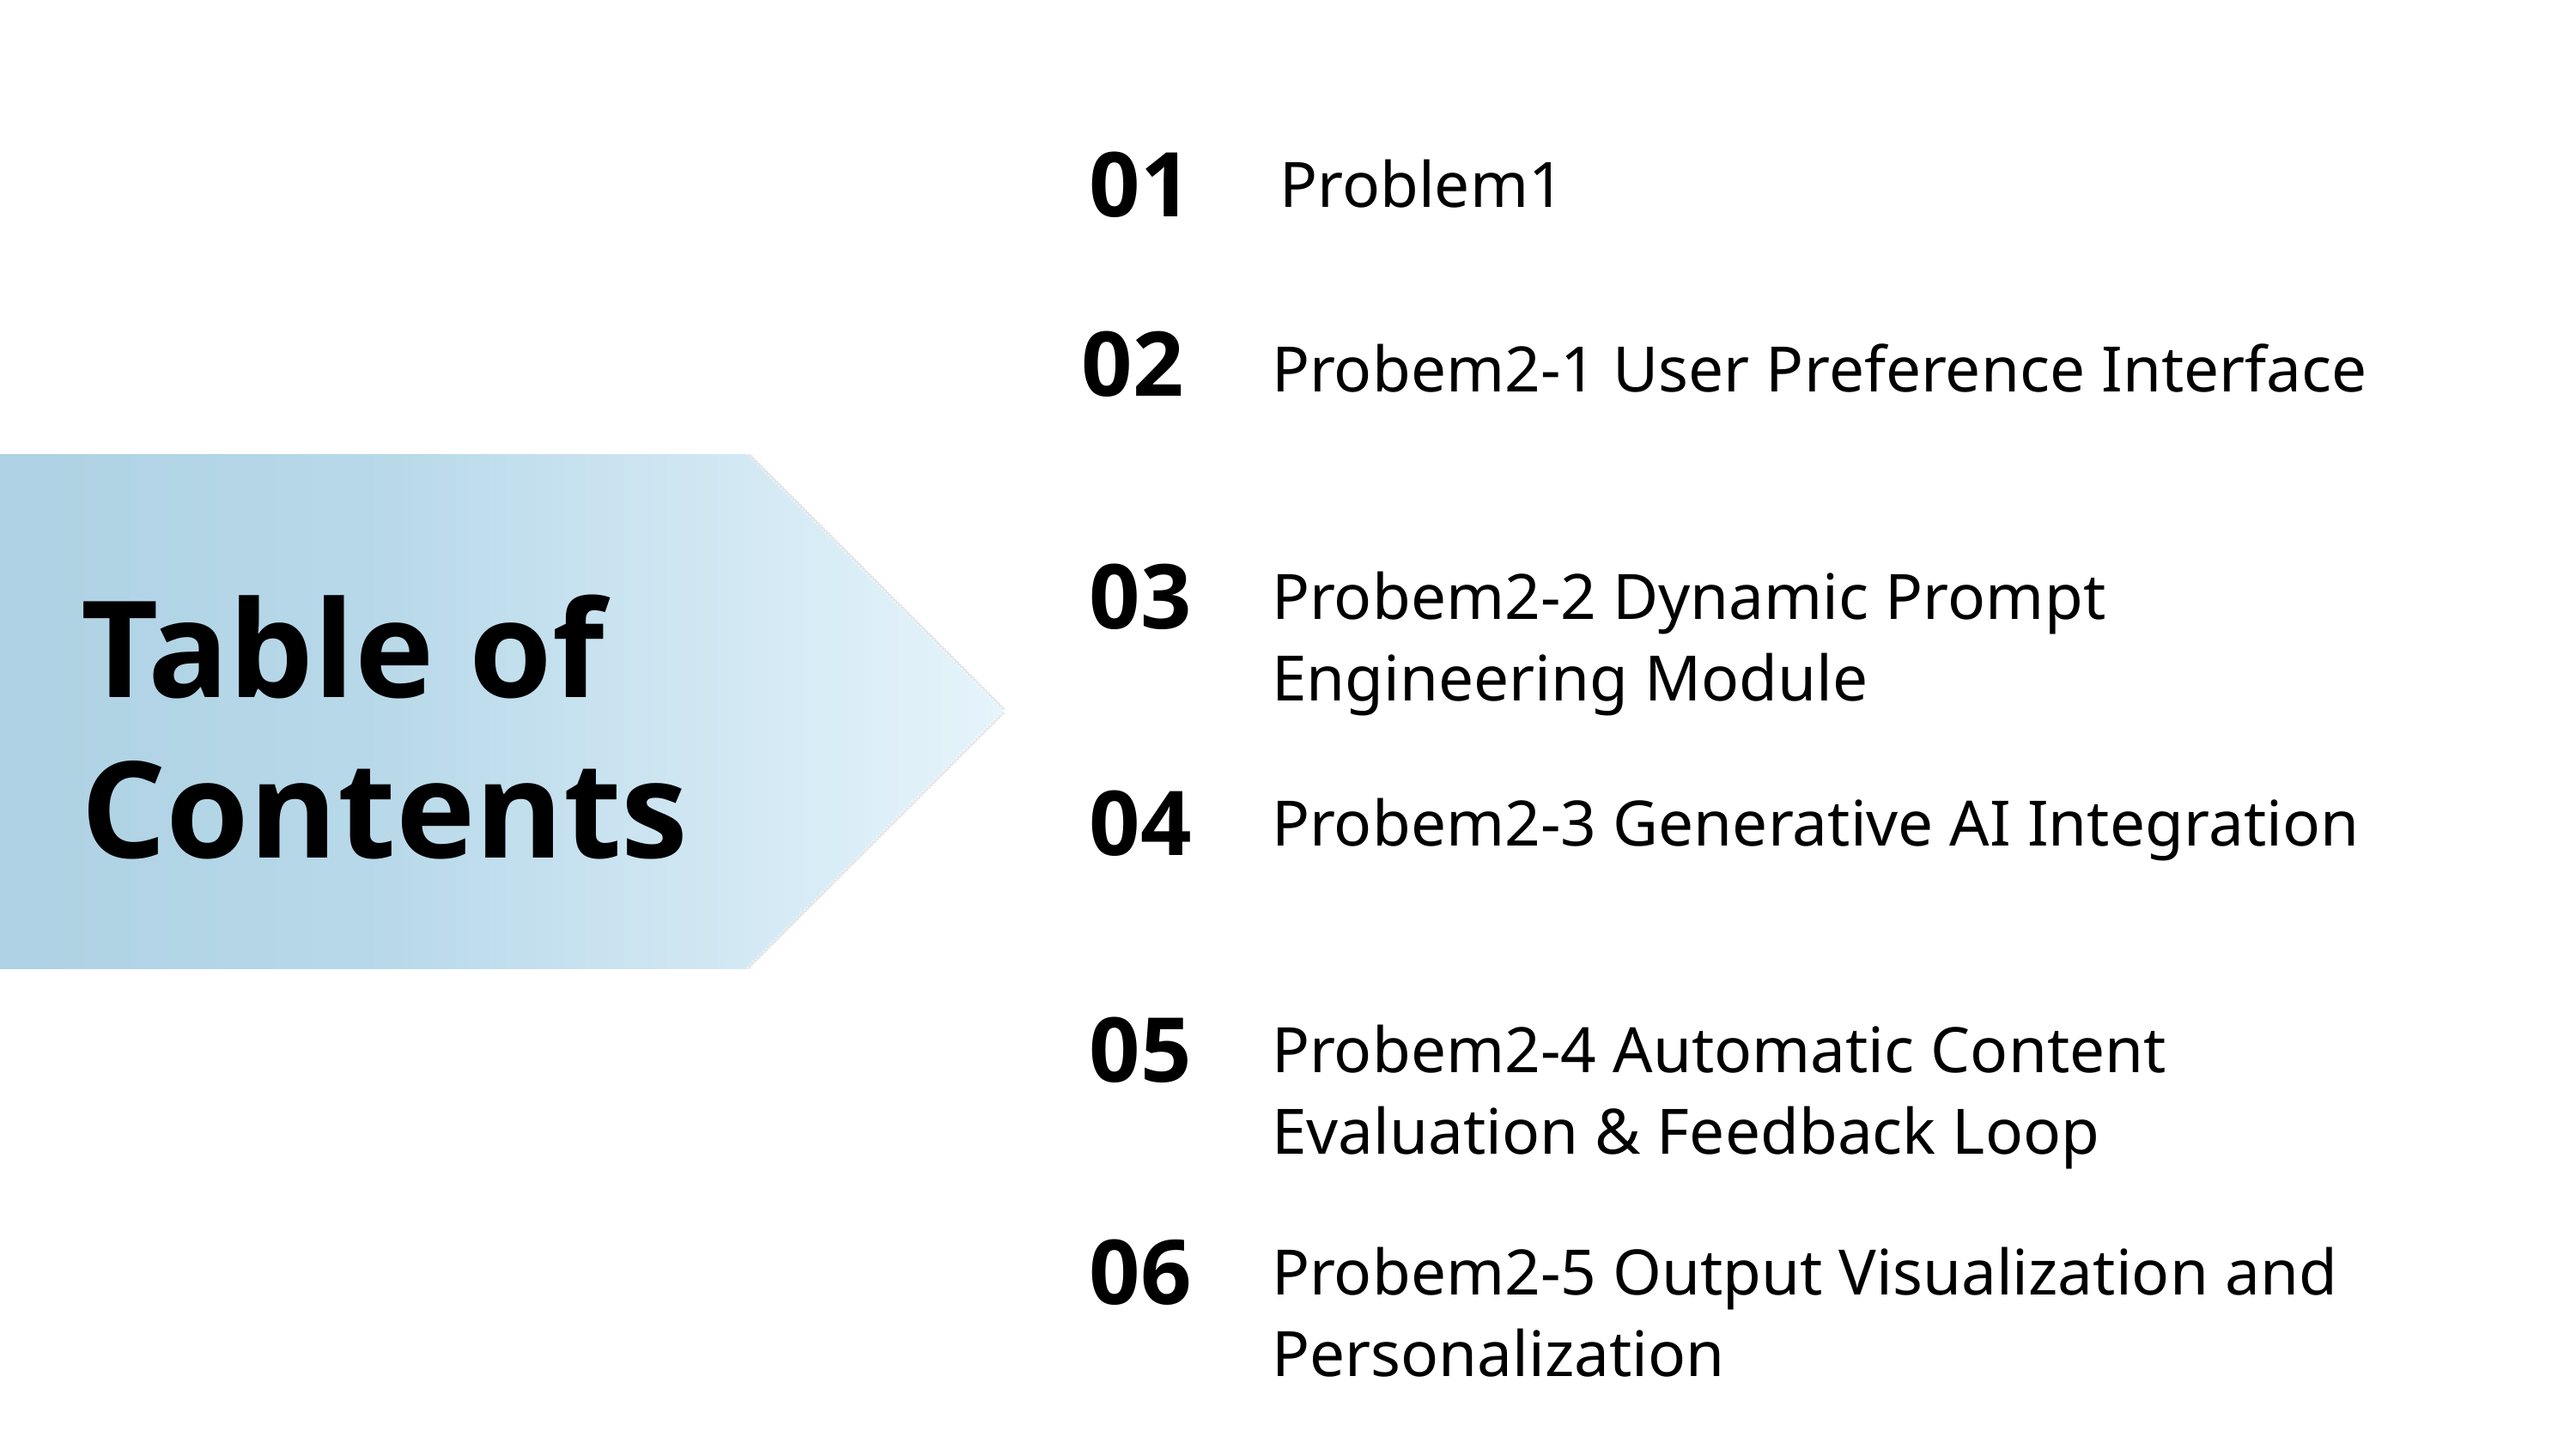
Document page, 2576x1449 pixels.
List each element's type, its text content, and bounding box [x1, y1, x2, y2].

text_box [0, 454, 1005, 970]
text_box 05 [1089, 984, 1216, 1100]
text_box Problem1 [1279, 138, 2439, 221]
text_box 01 [1089, 118, 1216, 235]
text_box Probem2-4 Automatic Content Evaluation & Feedback Loop [1271, 1003, 2432, 1167]
text_box Table of Contents [81, 563, 792, 886]
text_box 06 [1089, 1205, 1216, 1322]
text_box 04 [1089, 757, 1216, 874]
text_box 03 [1089, 530, 1216, 646]
text_box Probem2-3 Generative AI Integration [1271, 777, 2432, 859]
text_box Probem2-2 Dynamic Prompt Engineering Module [1271, 550, 2432, 777]
text_box Probem2-1 User Preference Interface [1271, 323, 2432, 486]
text_box 02 [1081, 297, 1208, 414]
text_box Probem2-5 Output Visualization and Personalization [1271, 1226, 2432, 1449]
